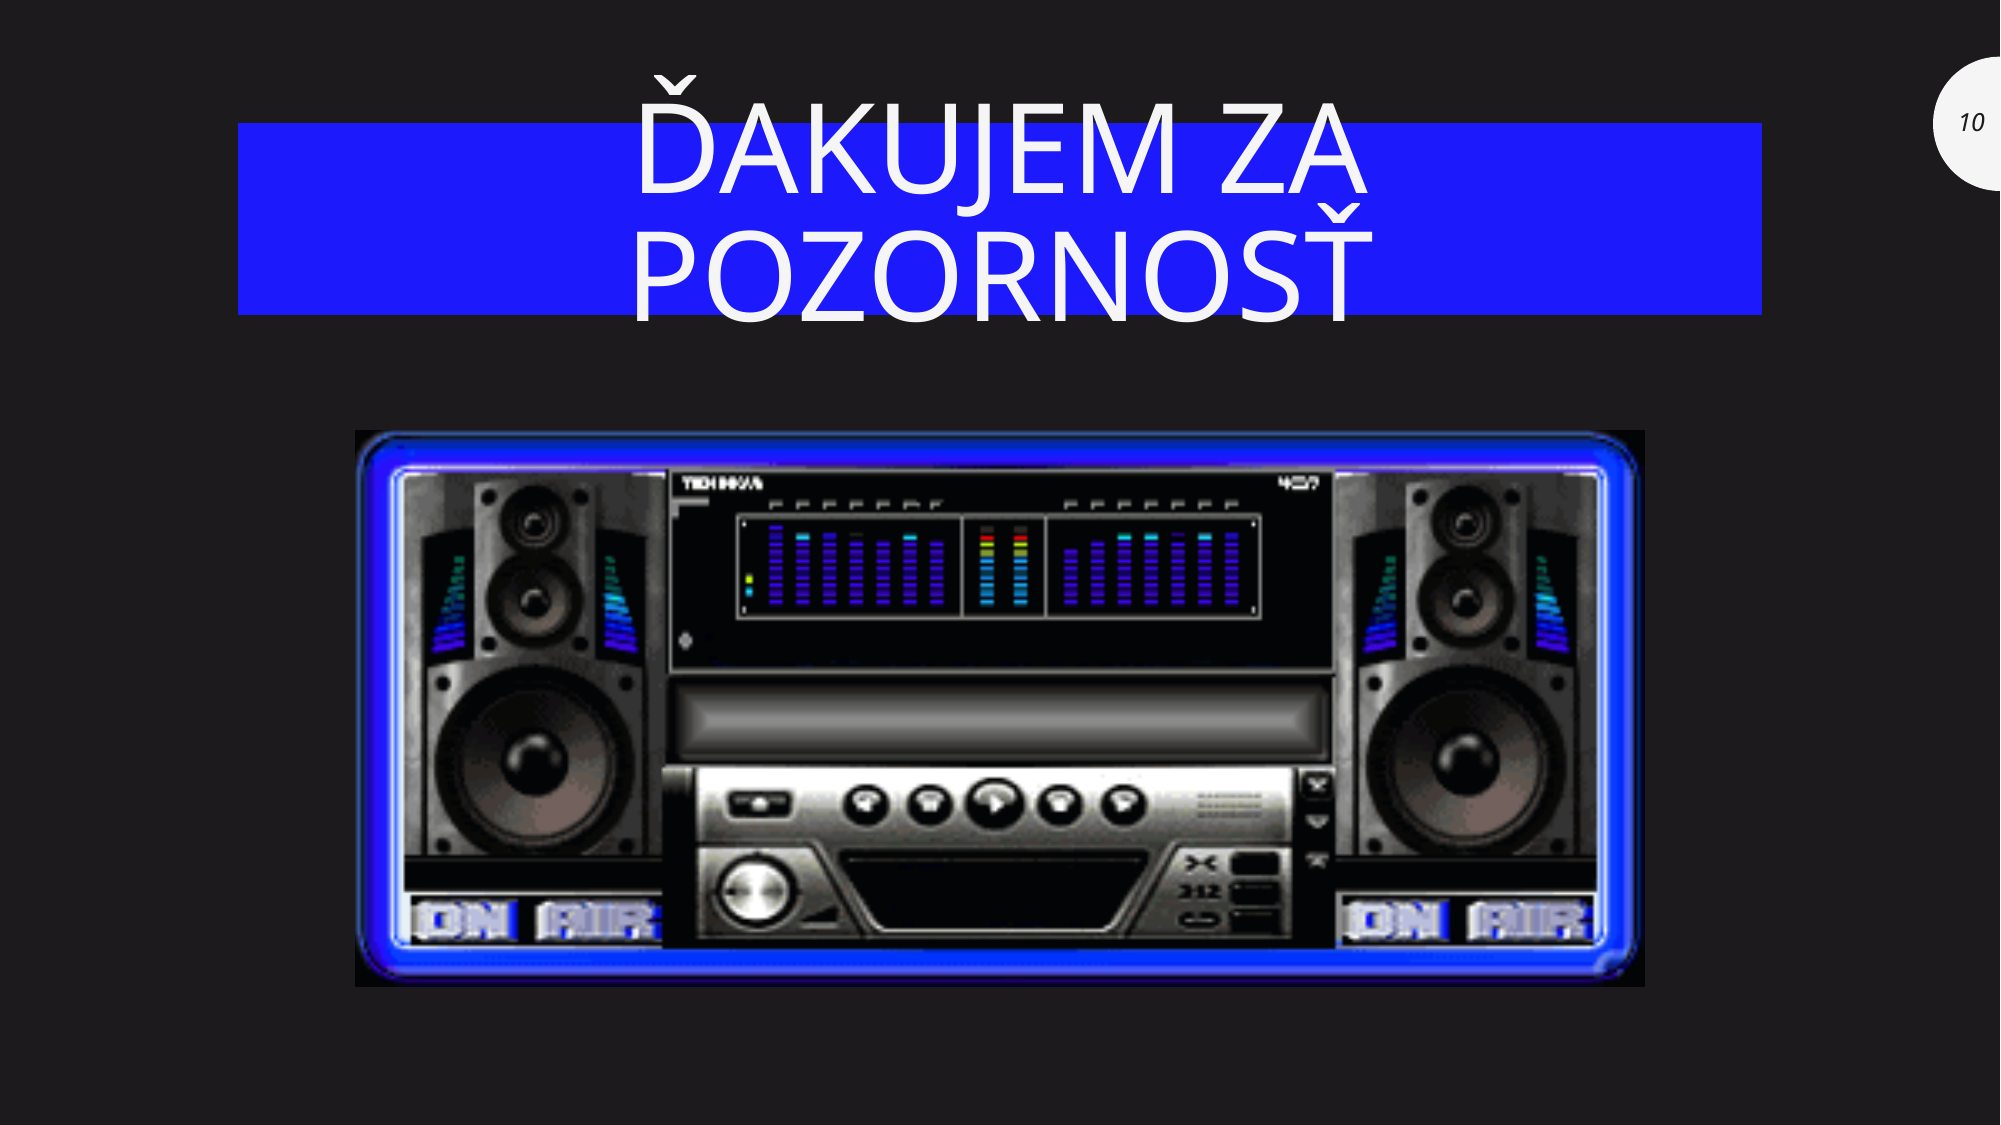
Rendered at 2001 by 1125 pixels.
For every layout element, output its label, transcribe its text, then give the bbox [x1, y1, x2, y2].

picture [355, 430, 1645, 987]
slide_number 10 [1933, 93, 2000, 154]
title Ďakujem za Pozornosť [238, 123, 1762, 315]
